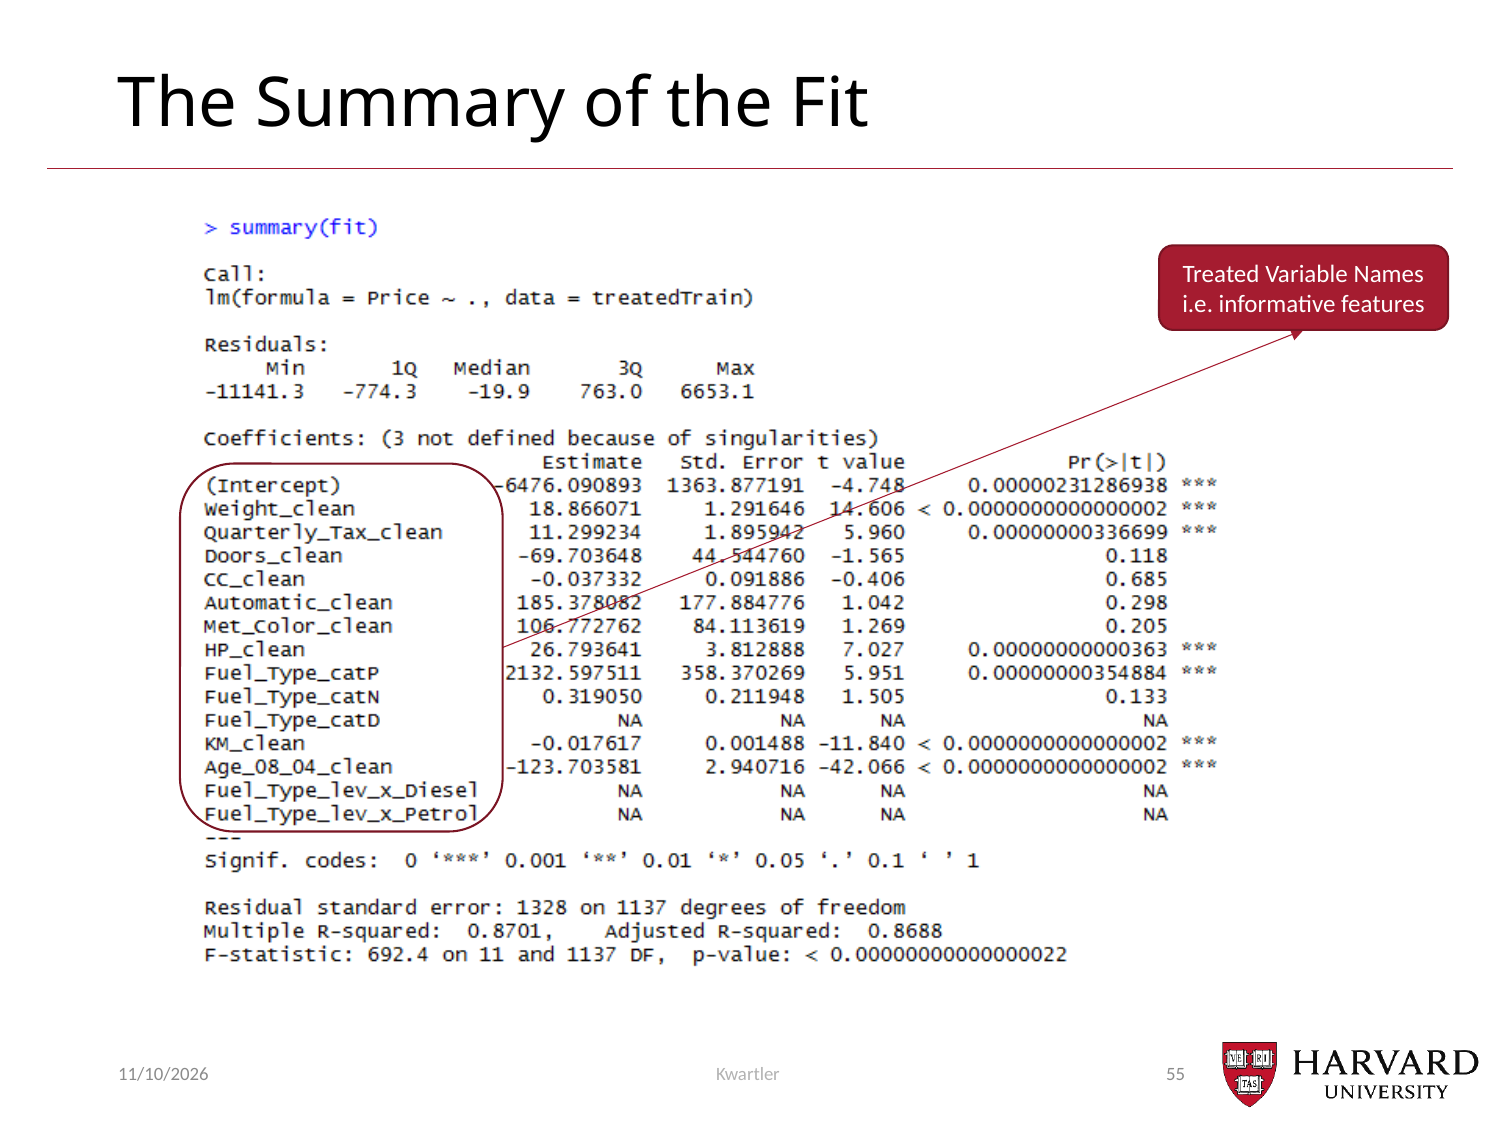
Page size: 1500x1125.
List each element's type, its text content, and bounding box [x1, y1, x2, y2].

text_box [178, 476, 197, 819]
footer Kwartler [496, 1042, 1004, 1103]
picture [197, 214, 1234, 974]
picture [1200, 1024, 1500, 1125]
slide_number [103, 1042, 441, 1103]
text_box Treated Variable Names i.e. informative features [1234, 244, 1450, 331]
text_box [502, 329, 1304, 648]
slide_number 55 [1059, 1042, 1200, 1103]
title The Summary of the Fit [103, 59, 1397, 157]
